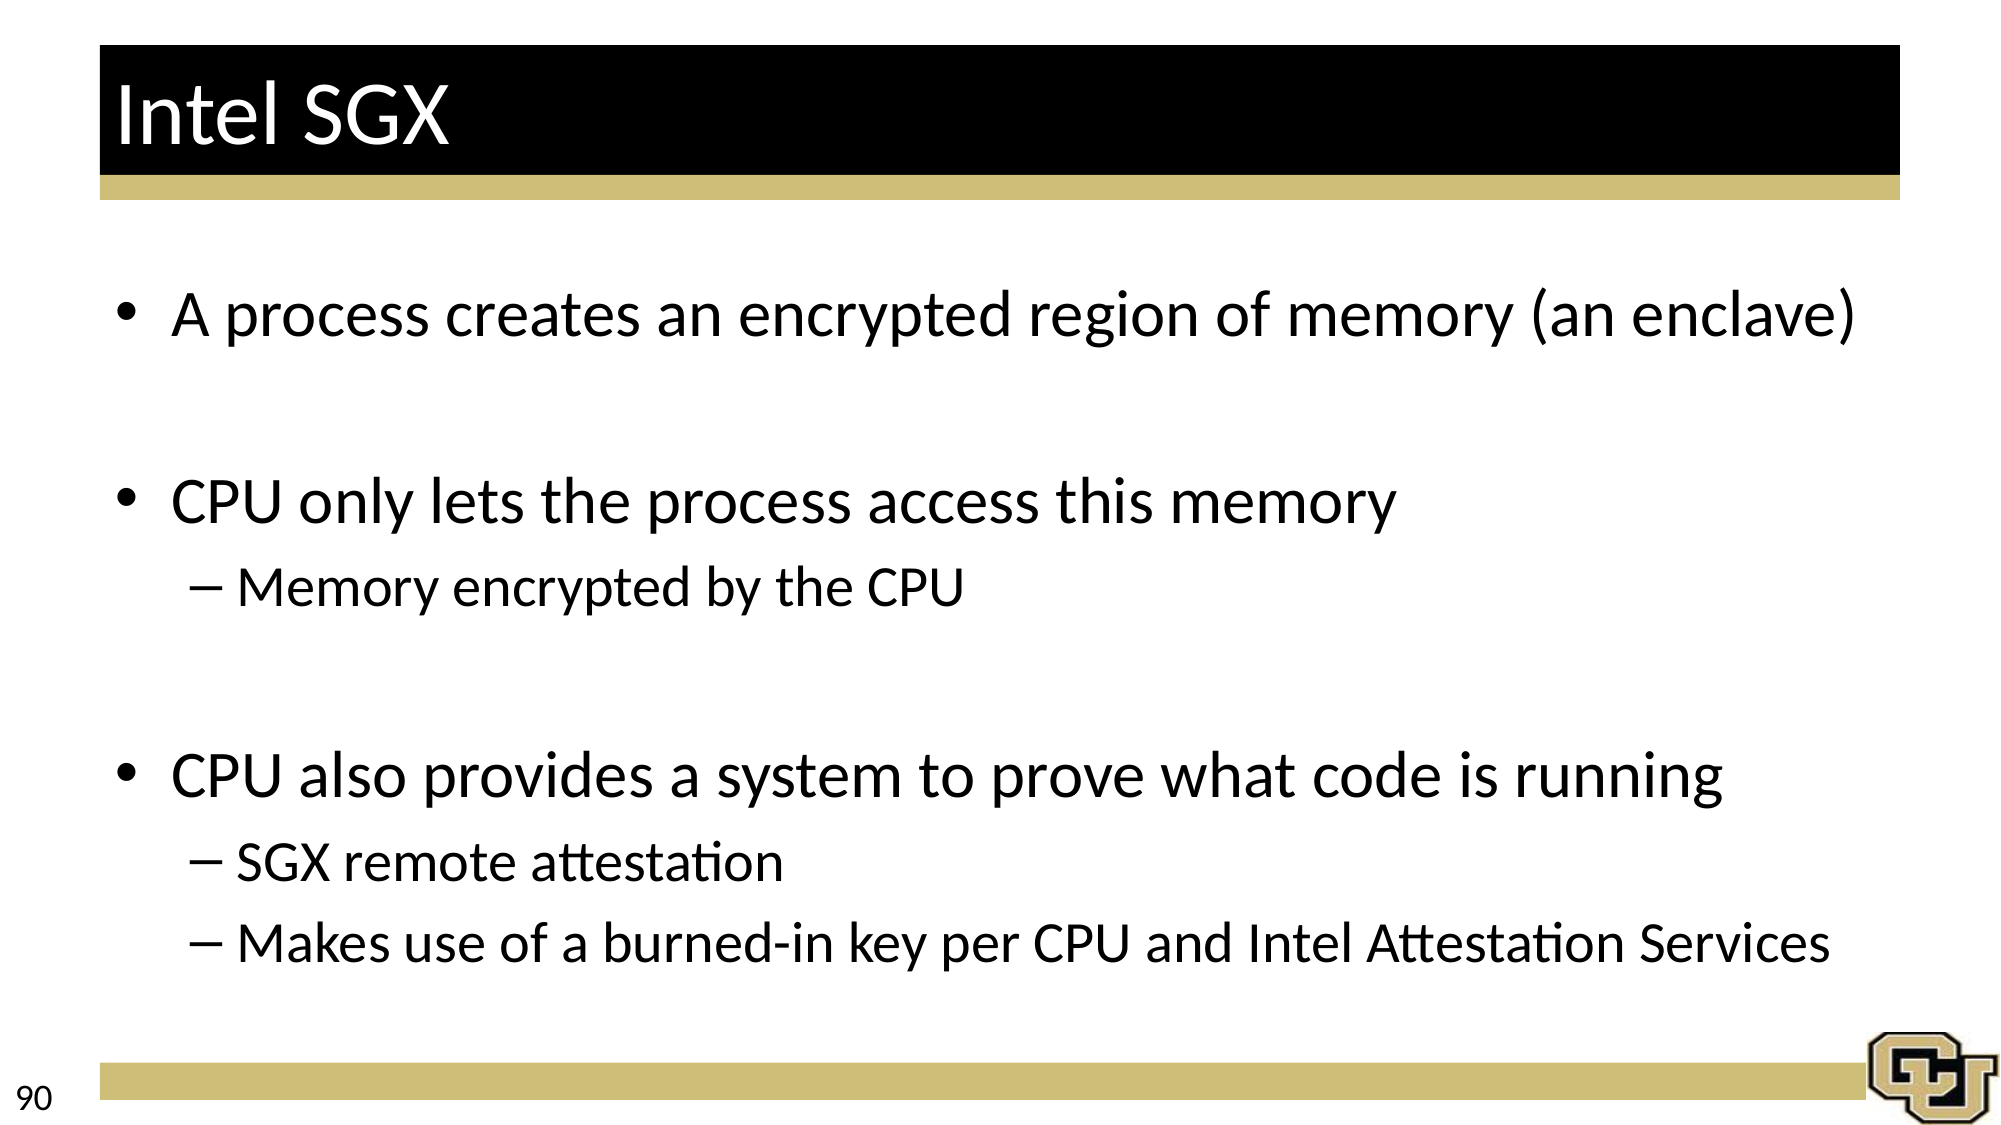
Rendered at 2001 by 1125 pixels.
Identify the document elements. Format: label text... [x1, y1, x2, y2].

list A process creates an encrypted region of memory (an enclave) CPU only lets the process access this memory Memory encrypted by the CPU CPU also provides a system to prove what code is running SGX remote attestation Makes use of a burned-in key per CPU and Intel Attestation Services [99, 262, 1900, 1005]
slide_number 90 [0, 1065, 467, 1125]
picture [1866, 1032, 2000, 1125]
title Intel SGX [99, 45, 1900, 175]
